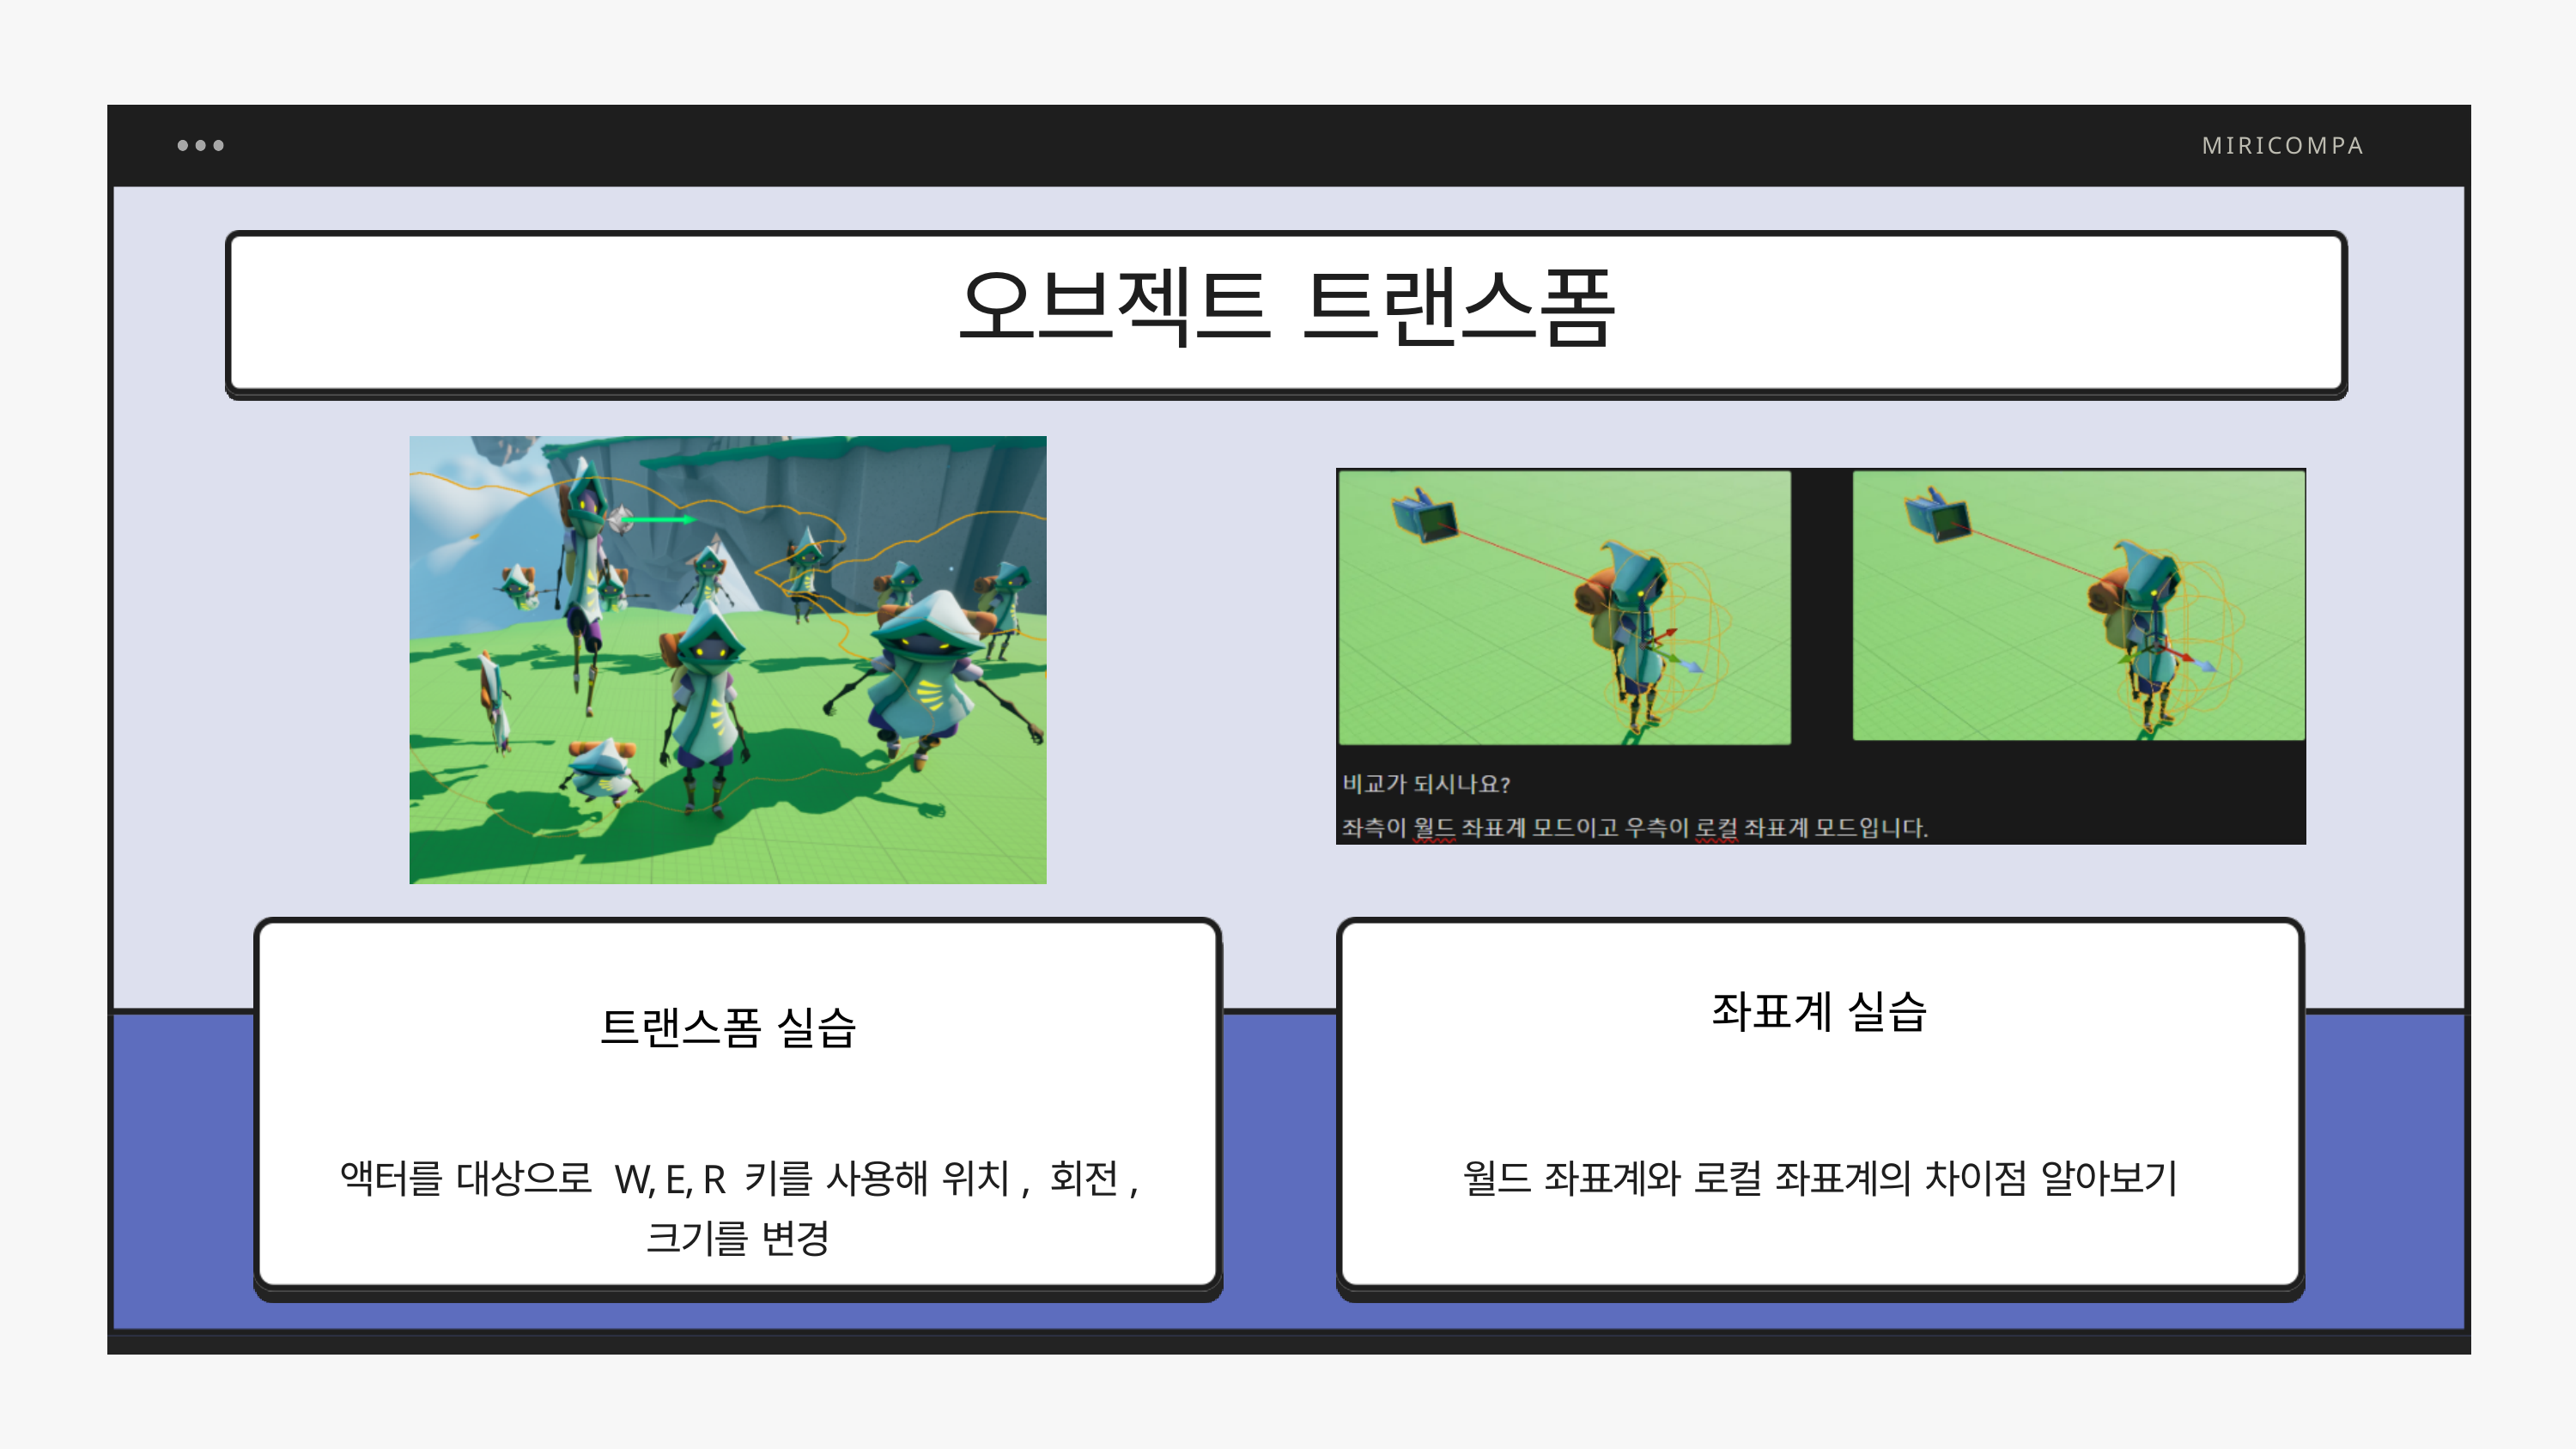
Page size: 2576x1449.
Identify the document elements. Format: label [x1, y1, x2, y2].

picture [106, 105, 2471, 1337]
